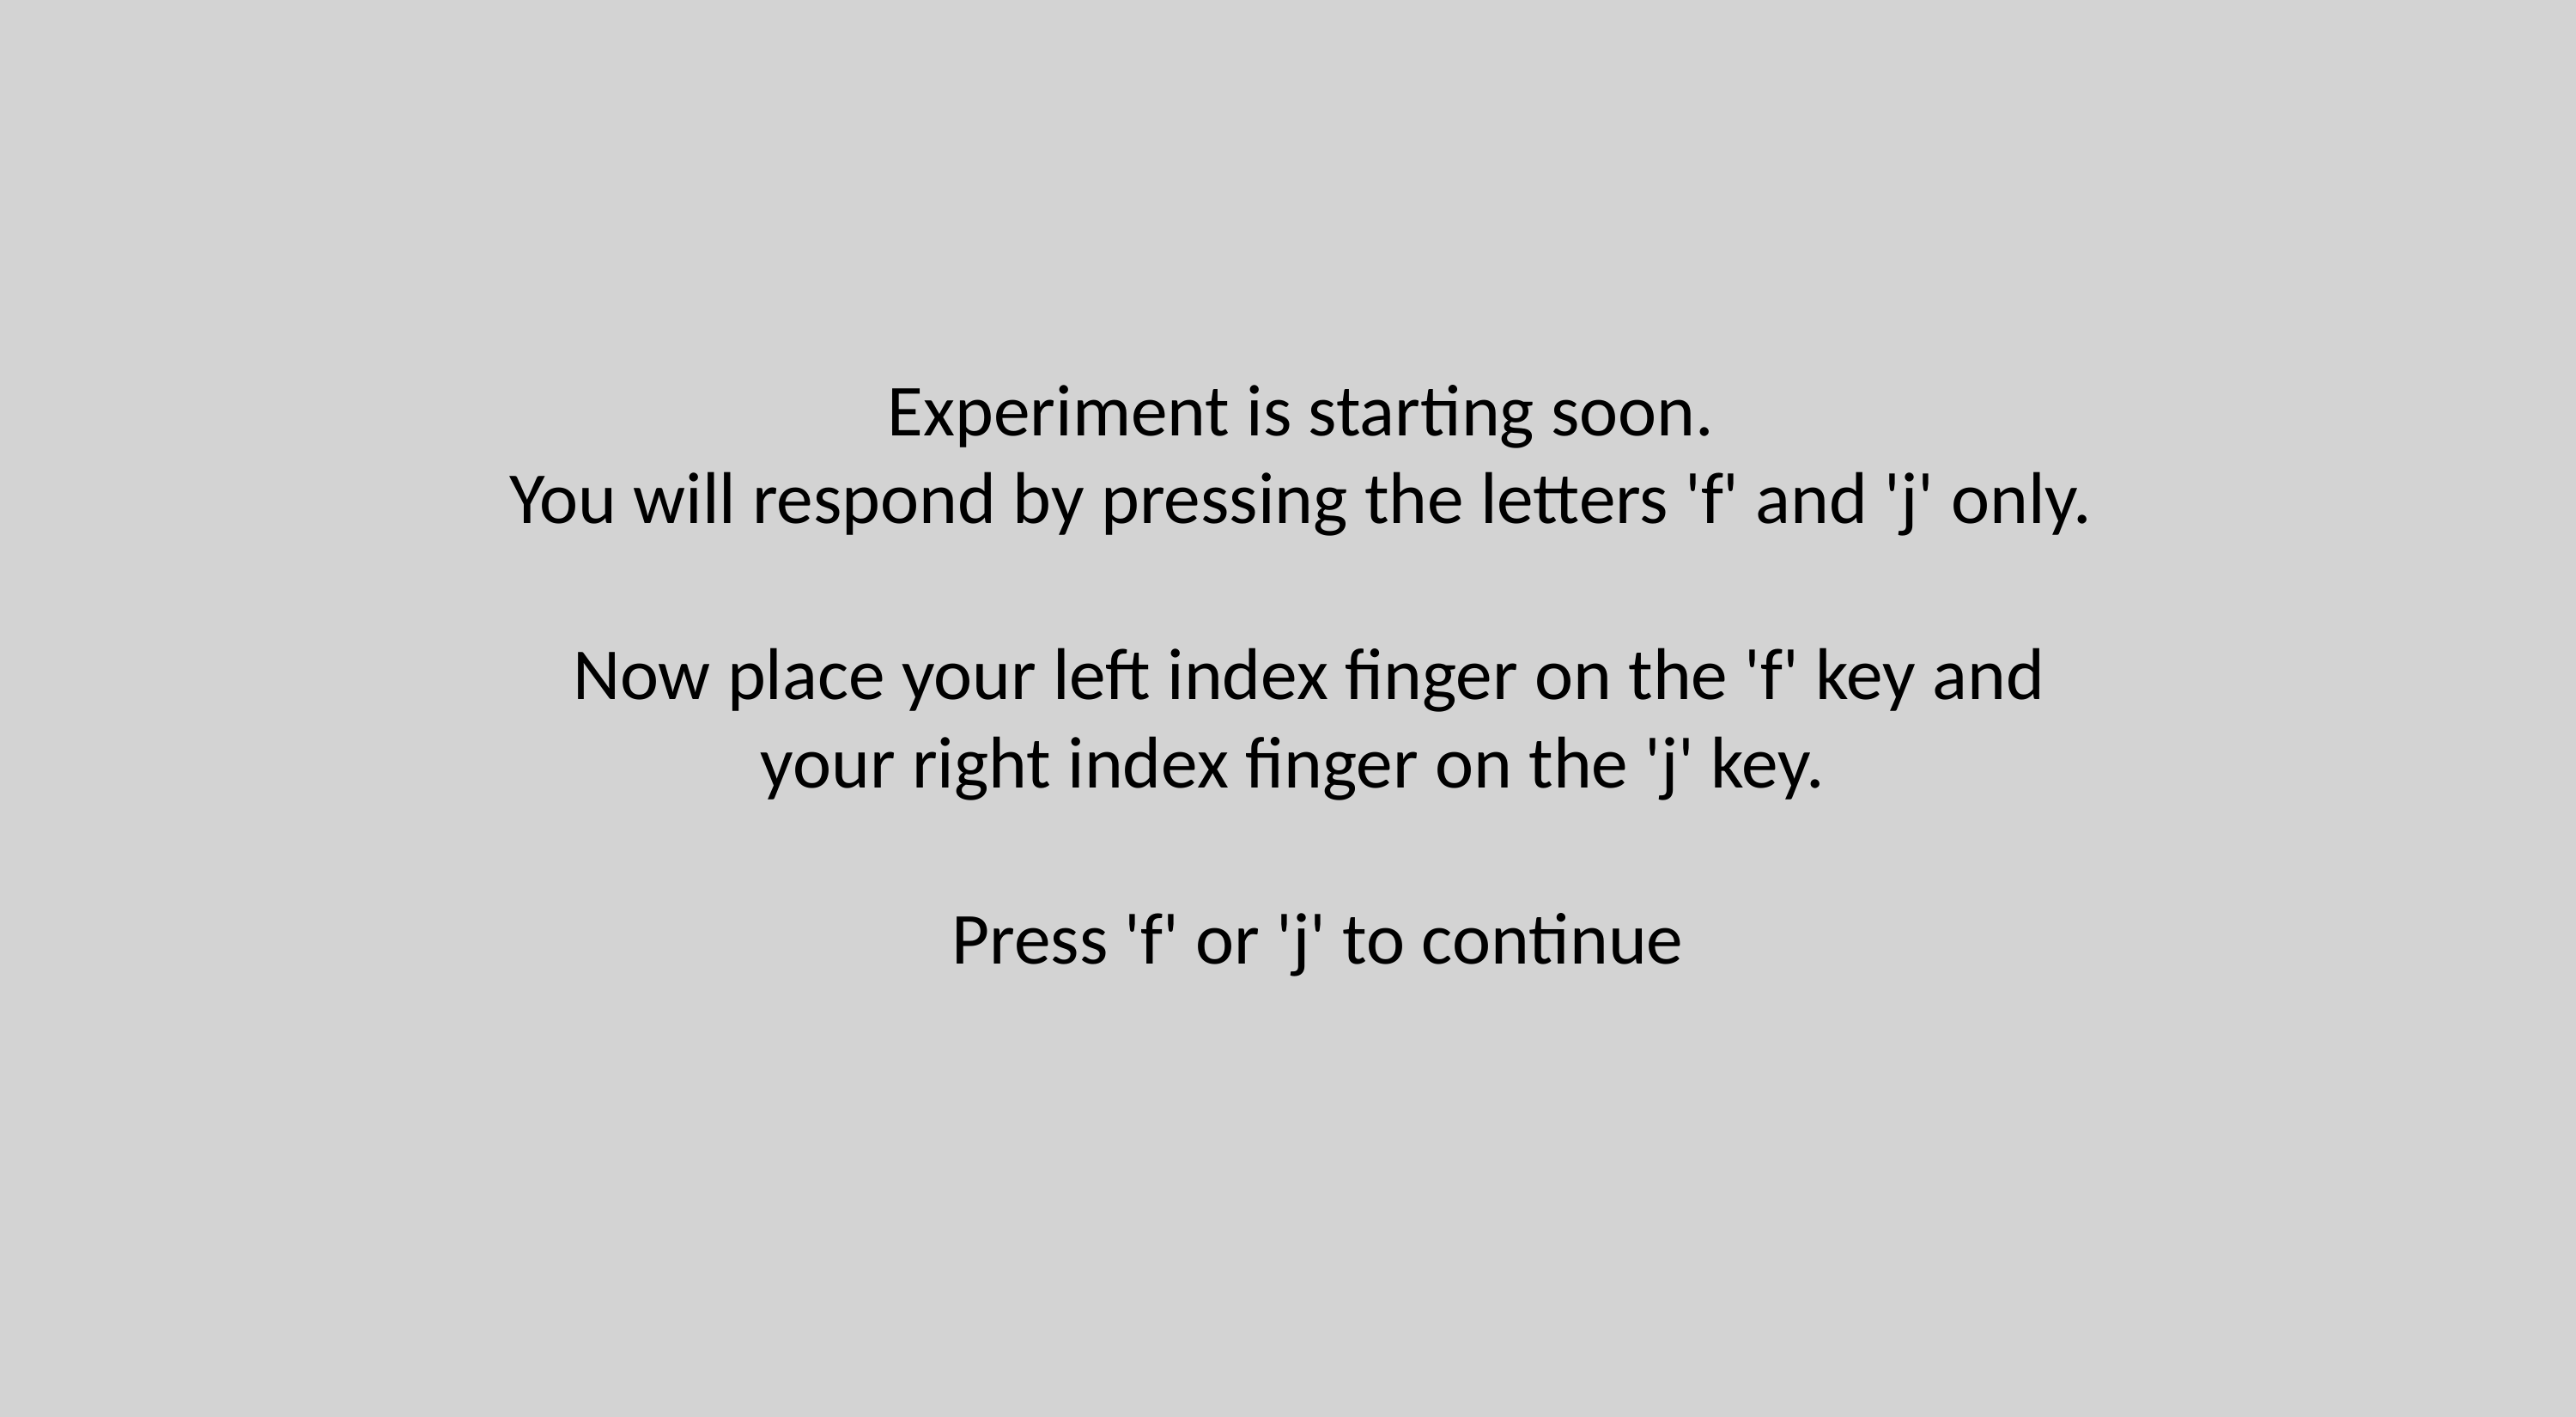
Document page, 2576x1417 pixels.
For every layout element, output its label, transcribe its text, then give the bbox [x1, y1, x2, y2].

text_box Experiment is starting soon. You will respond by pressing the letters 'f' and 'j' only. Now place your left index finger on the 'f' key and your right index finger on the 'j' key. Press 'f' or 'j' to continue [123, 267, 2513, 1070]
